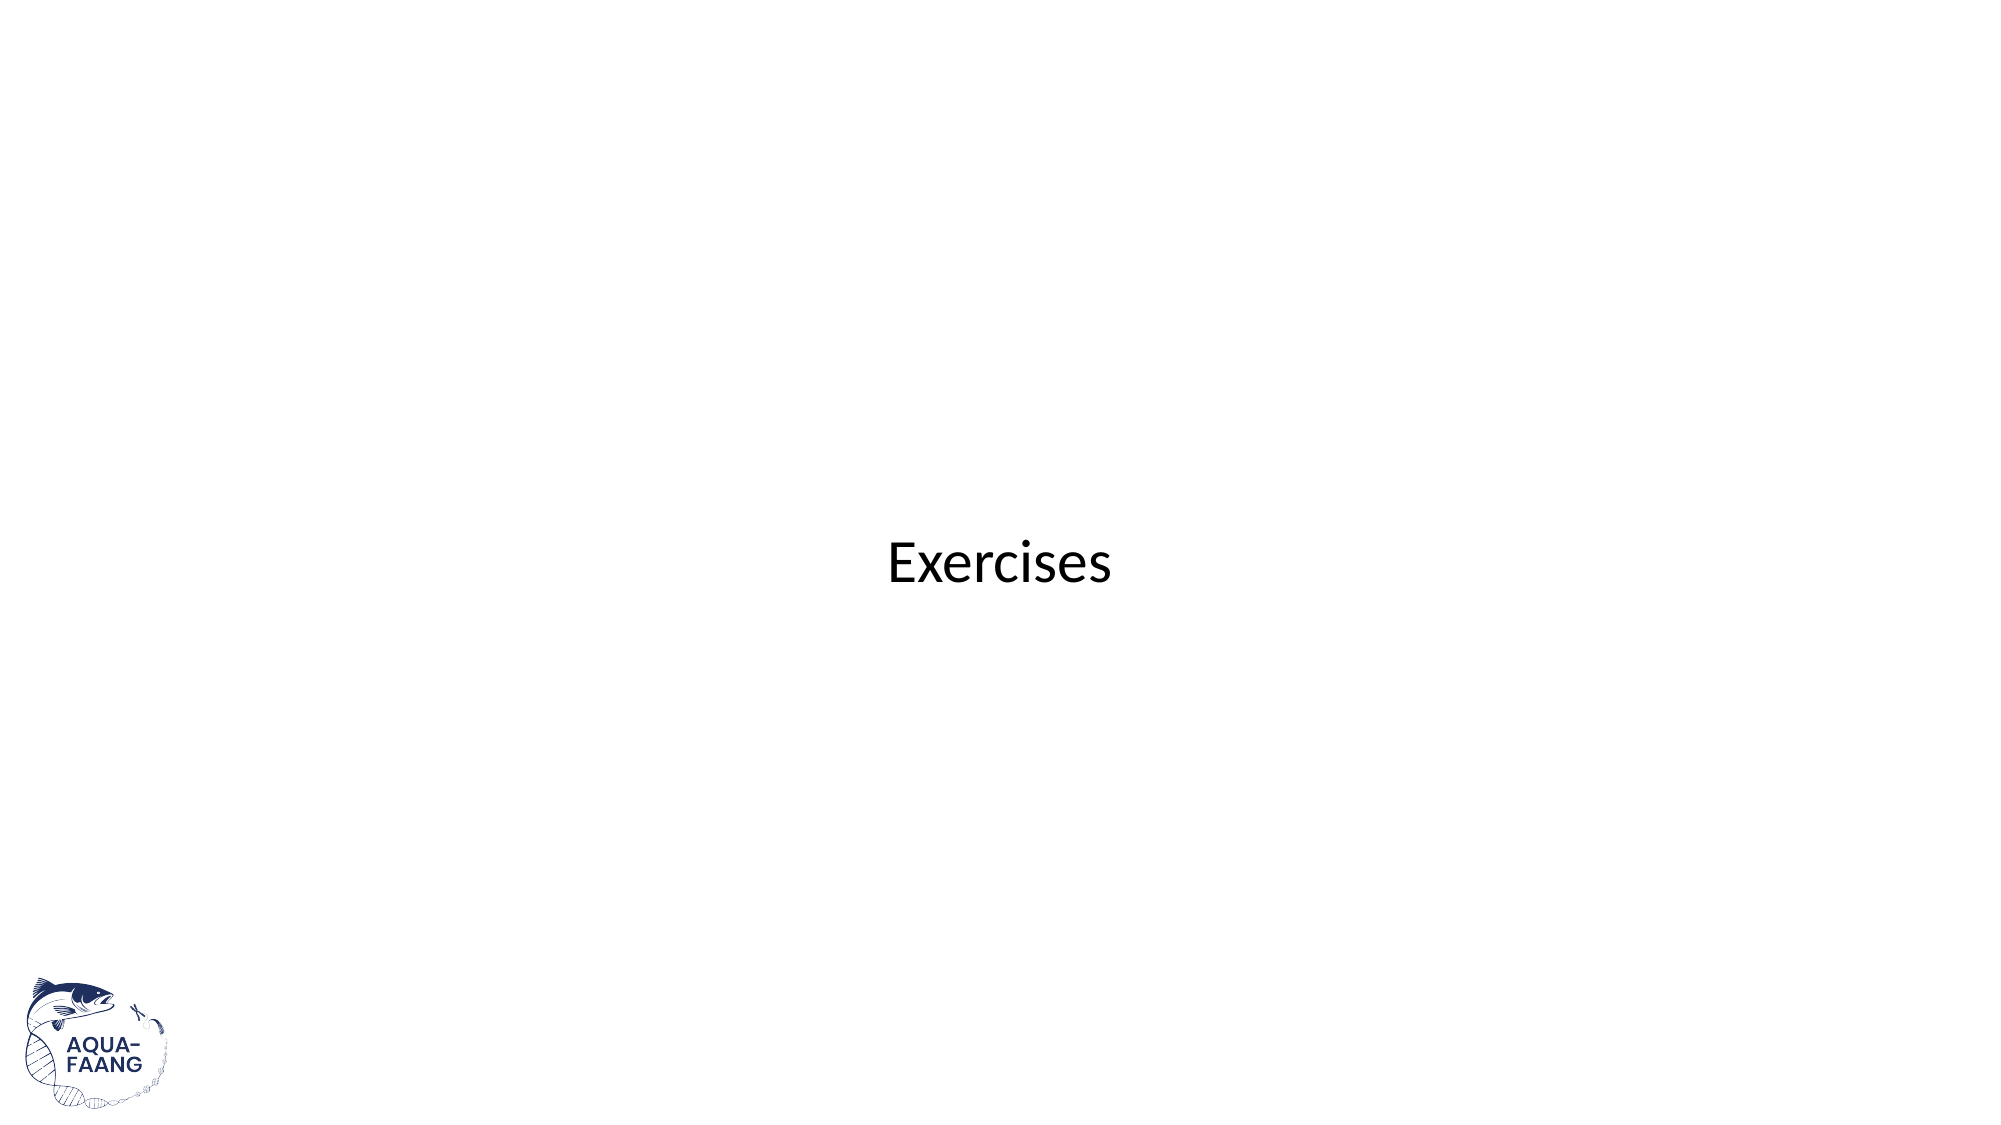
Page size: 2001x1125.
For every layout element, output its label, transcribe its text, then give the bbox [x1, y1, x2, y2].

title Exercises [196, 521, 1804, 604]
picture [19, 972, 173, 1113]
